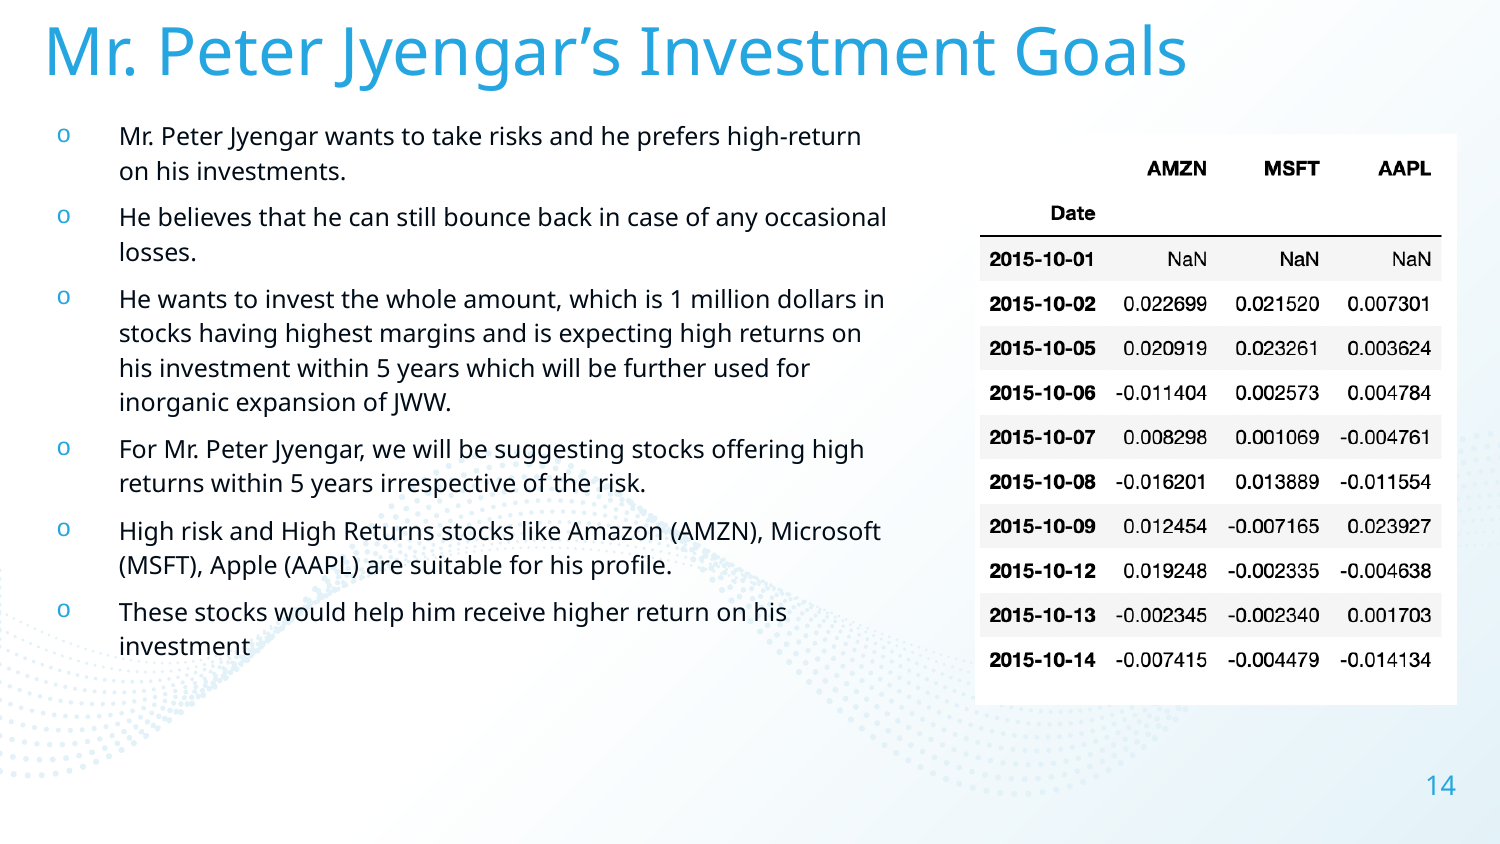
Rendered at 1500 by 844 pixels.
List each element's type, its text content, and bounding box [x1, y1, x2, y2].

picture [975, 134, 1457, 705]
title Mr. Peter Jyengar’s Investment Goals [43, 24, 1420, 90]
list Mr. Peter Jyengar wants to take risks and he prefers high-return on his investments. He believes that he can still bounce back in case of any occasional losses. He wants to invest the whole amount, which is 1 million dollars in stocks having highest margins and is expecting high returns on his investment within 5 years which will be further used for inorganic expansion of JWW. For Mr. Peter Jyengar, we will be suggesting stocks offering high returns within 5 years irrespective of the risk. High risk and High Returns stocks like Amazon (AMZN), Microsoft (MSFT), Apple (AAPL) are suitable for his profile. These stocks would help him receive higher return on his investment [43, 116, 893, 805]
slide_number 14 [1366, 754, 1457, 819]
